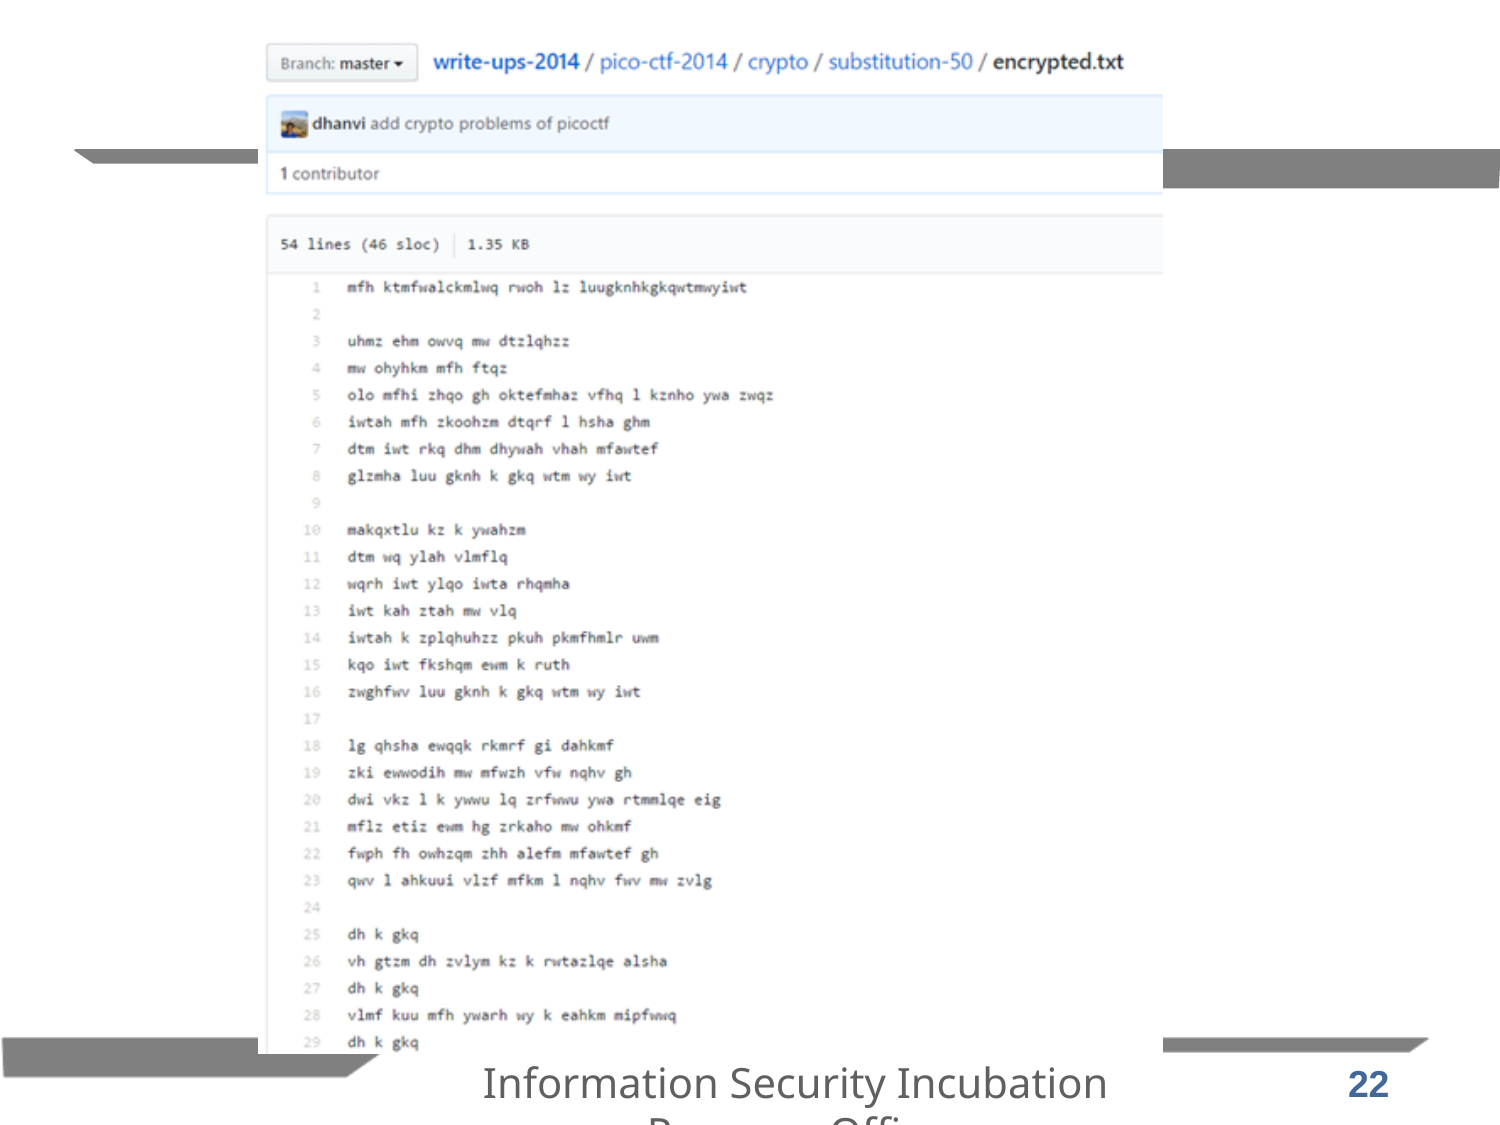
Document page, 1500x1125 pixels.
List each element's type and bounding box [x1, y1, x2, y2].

picture [1063, 1078, 1076, 1091]
picture [673, 1078, 686, 1091]
picture [700, 1078, 712, 1091]
picture [0, 37, 1433, 1091]
picture [586, 1078, 597, 1091]
picture [1089, 1078, 1101, 1091]
picture [624, 1087, 634, 1091]
picture [600, 1078, 611, 1091]
picture [758, 1078, 770, 1085]
picture [543, 1078, 556, 1091]
picture [504, 1078, 516, 1091]
picture [989, 1078, 1002, 1091]
picture [917, 1078, 929, 1091]
picture [1014, 1087, 1024, 1091]
